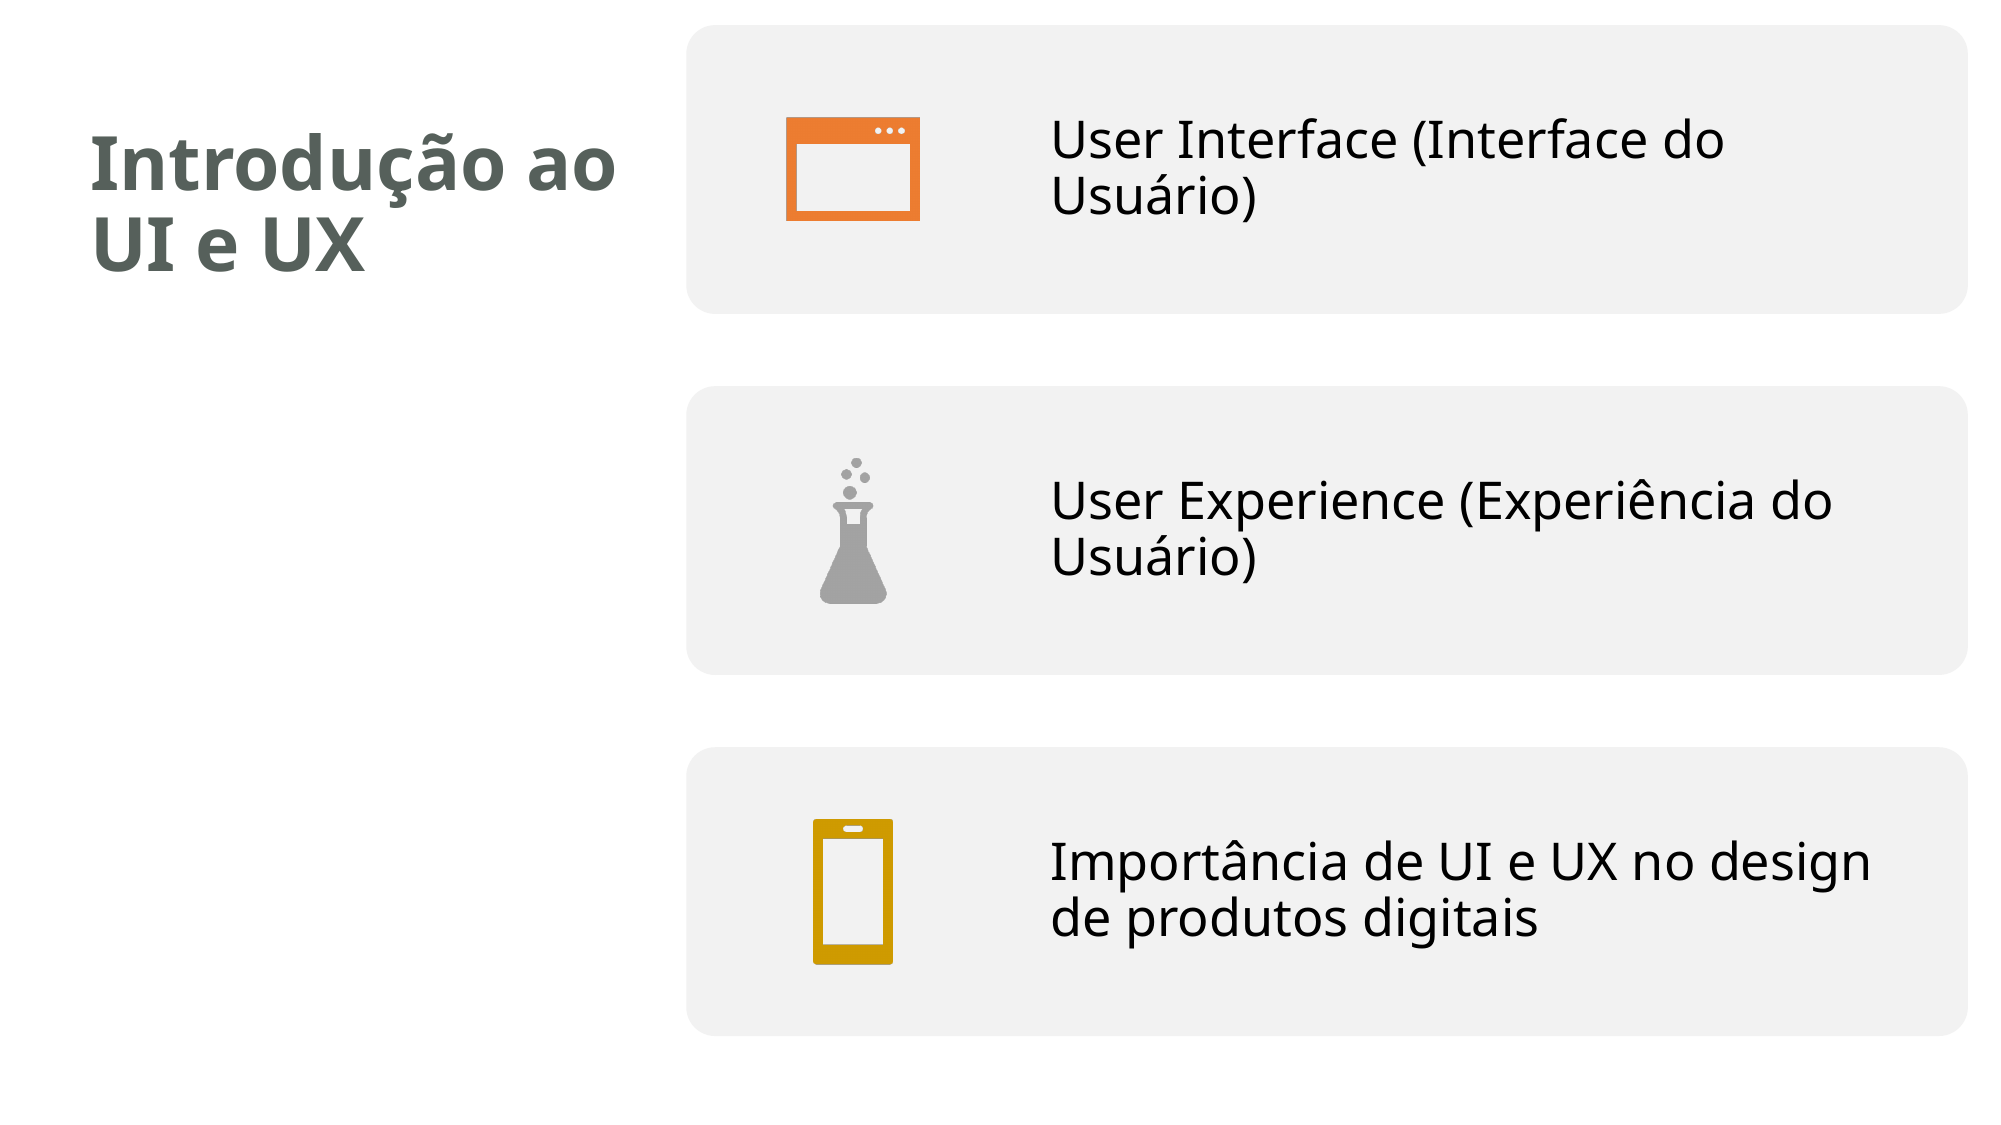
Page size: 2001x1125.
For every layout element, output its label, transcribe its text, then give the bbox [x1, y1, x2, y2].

title Introdução ao UI e UX [75, 118, 685, 1026]
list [686, 24, 1968, 1037]
